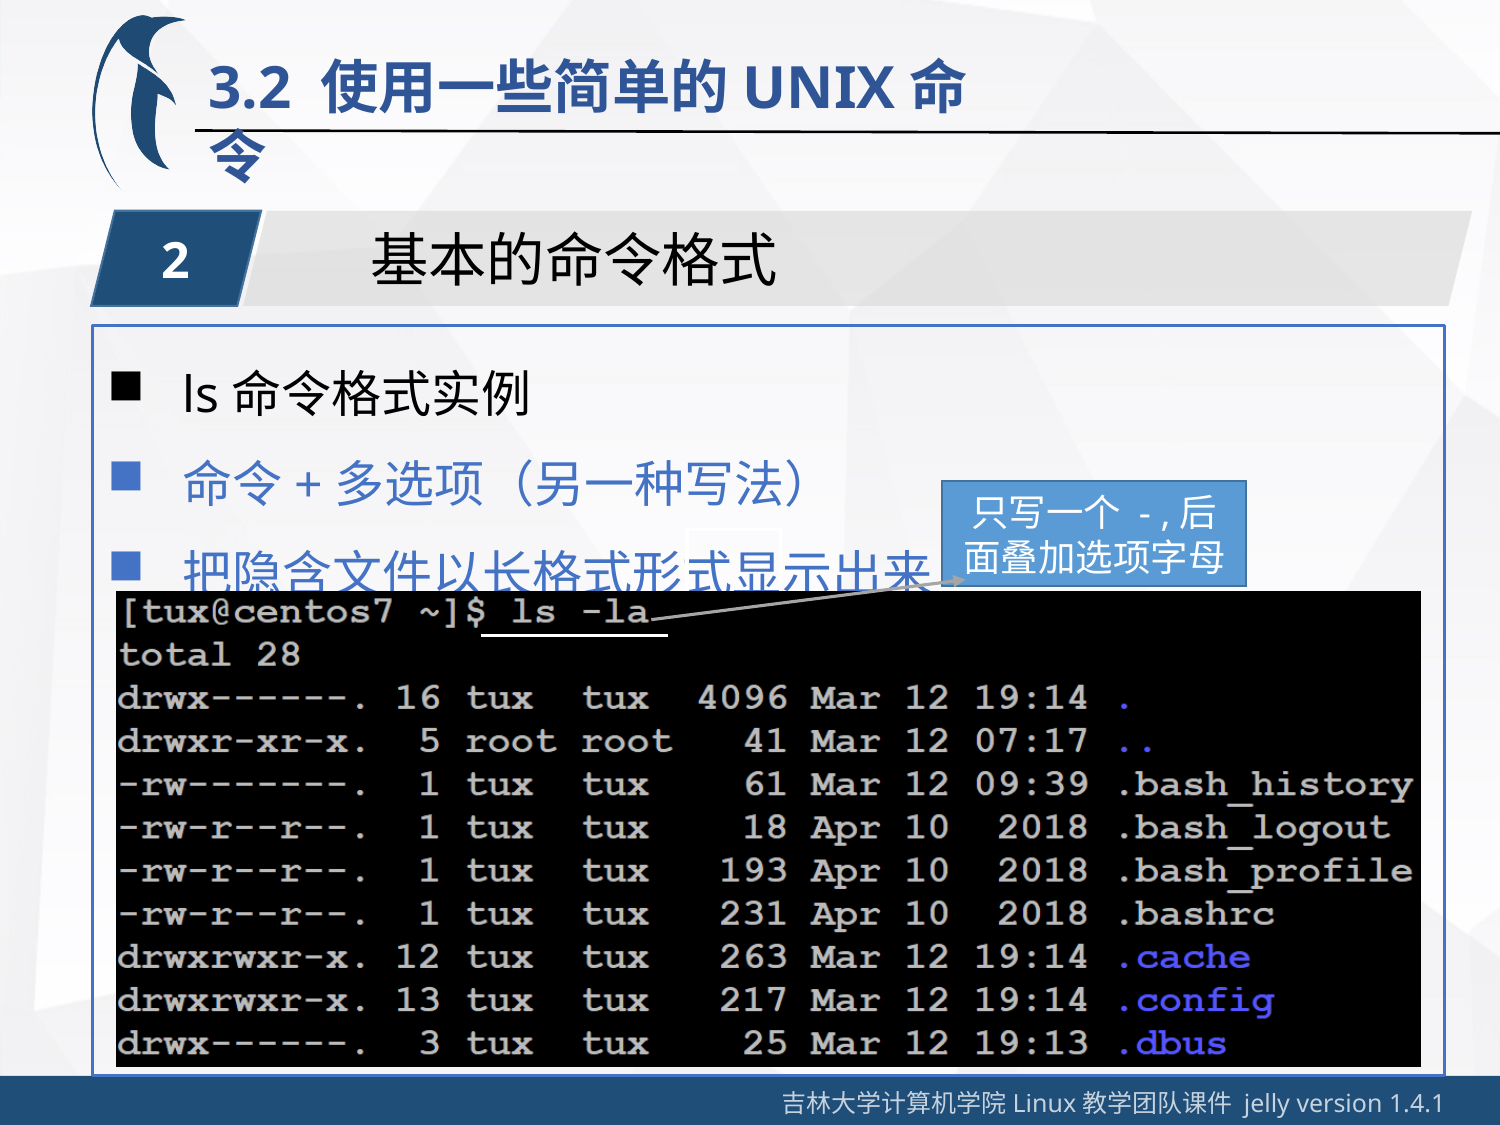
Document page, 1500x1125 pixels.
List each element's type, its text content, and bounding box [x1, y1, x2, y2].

picture [0, 0, 1500, 1075]
text_box 3.2 使用一些简单的UNIX命令 [193, 42, 1026, 198]
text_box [651, 579, 966, 620]
text_box 只写一个 - ,后面叠加选项字母 [941, 480, 1247, 587]
text_box 2 [89, 209, 263, 307]
text_box 基本的命令格式 [241, 209, 1474, 307]
text_box [686, 528, 782, 579]
picture [116, 591, 1421, 1067]
text_box ls命令格式实例 命令+多选项（另一种写法） 把隐含文件以长格式形式显示出来 [92, 325, 1445, 1076]
